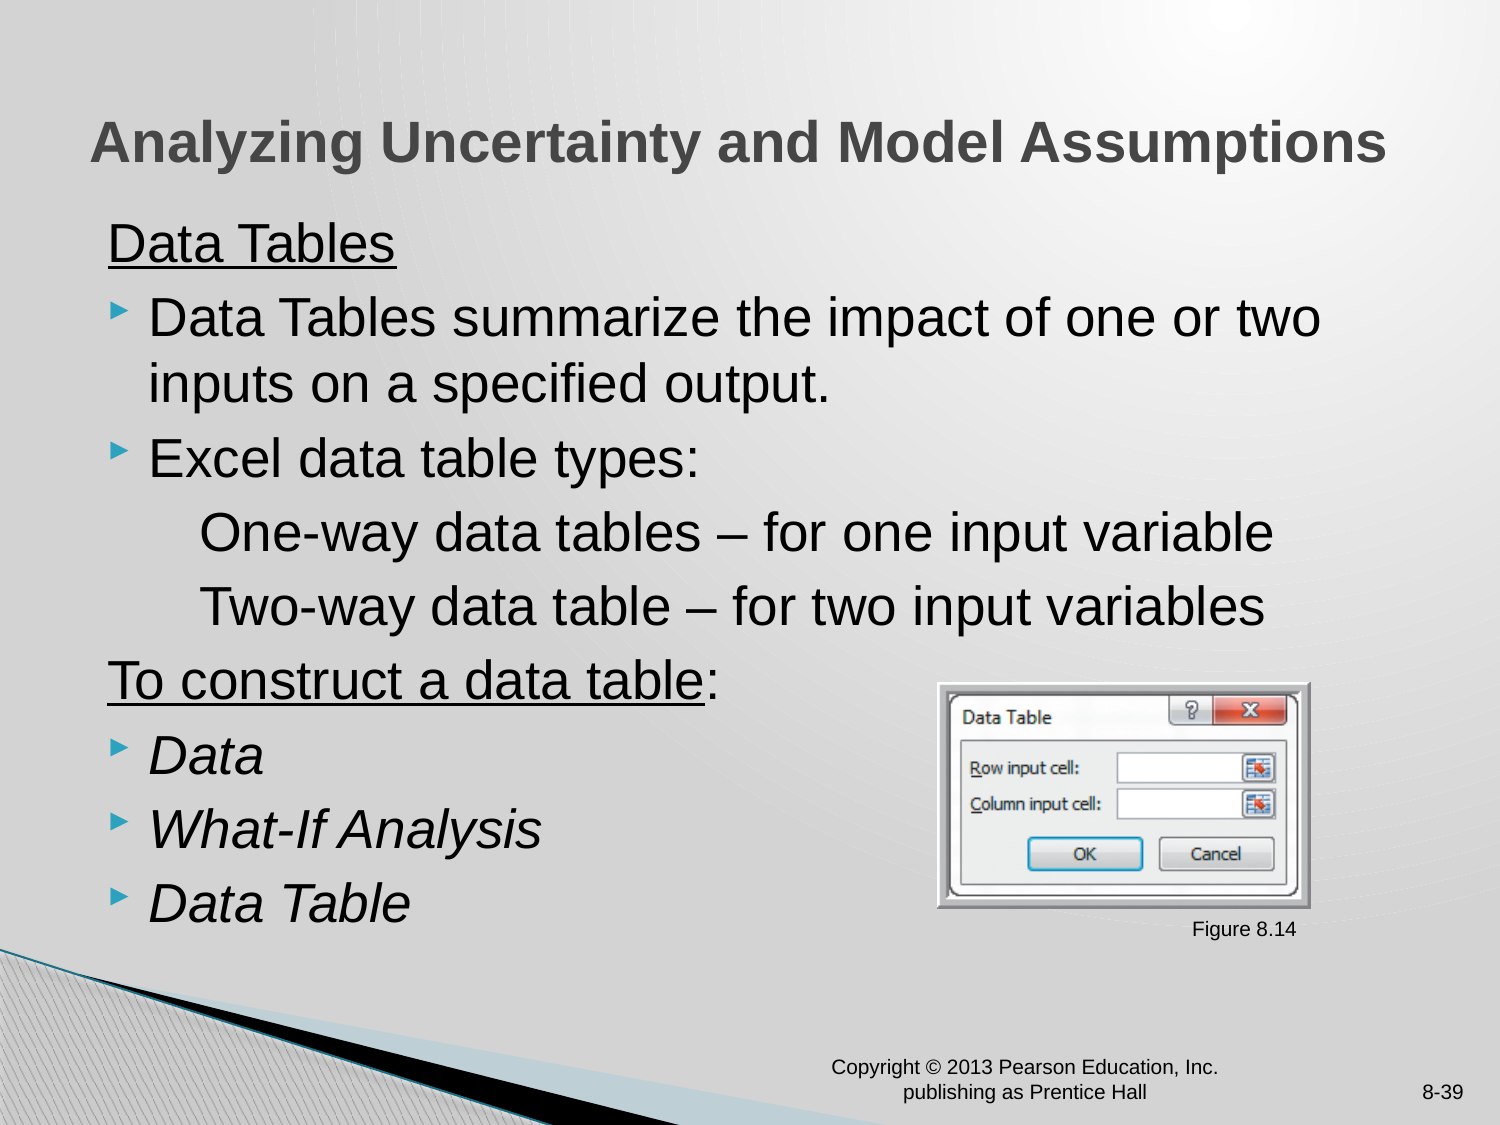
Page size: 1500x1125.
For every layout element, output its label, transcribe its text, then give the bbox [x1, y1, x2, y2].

text_box Figure 8.14 [1177, 920, 1312, 948]
list Data Tables Data Tables summarize the impact of one or two inputs on a specified output. Excel data table types: One-way data tables – for one input variable Two-way data table – for two input variables To construct a data table: Data What-If Analysis Data Table [74, 199, 1426, 943]
title Analyzing Uncertainty and Model Assumptions [75, 45, 1425, 233]
footer Copyright © 2013 Pearson Education, Inc. publishing as Prentice Hall [812, 1051, 1238, 1112]
picture [937, 681, 1312, 909]
slide_number 8-39 [1362, 1051, 1479, 1112]
